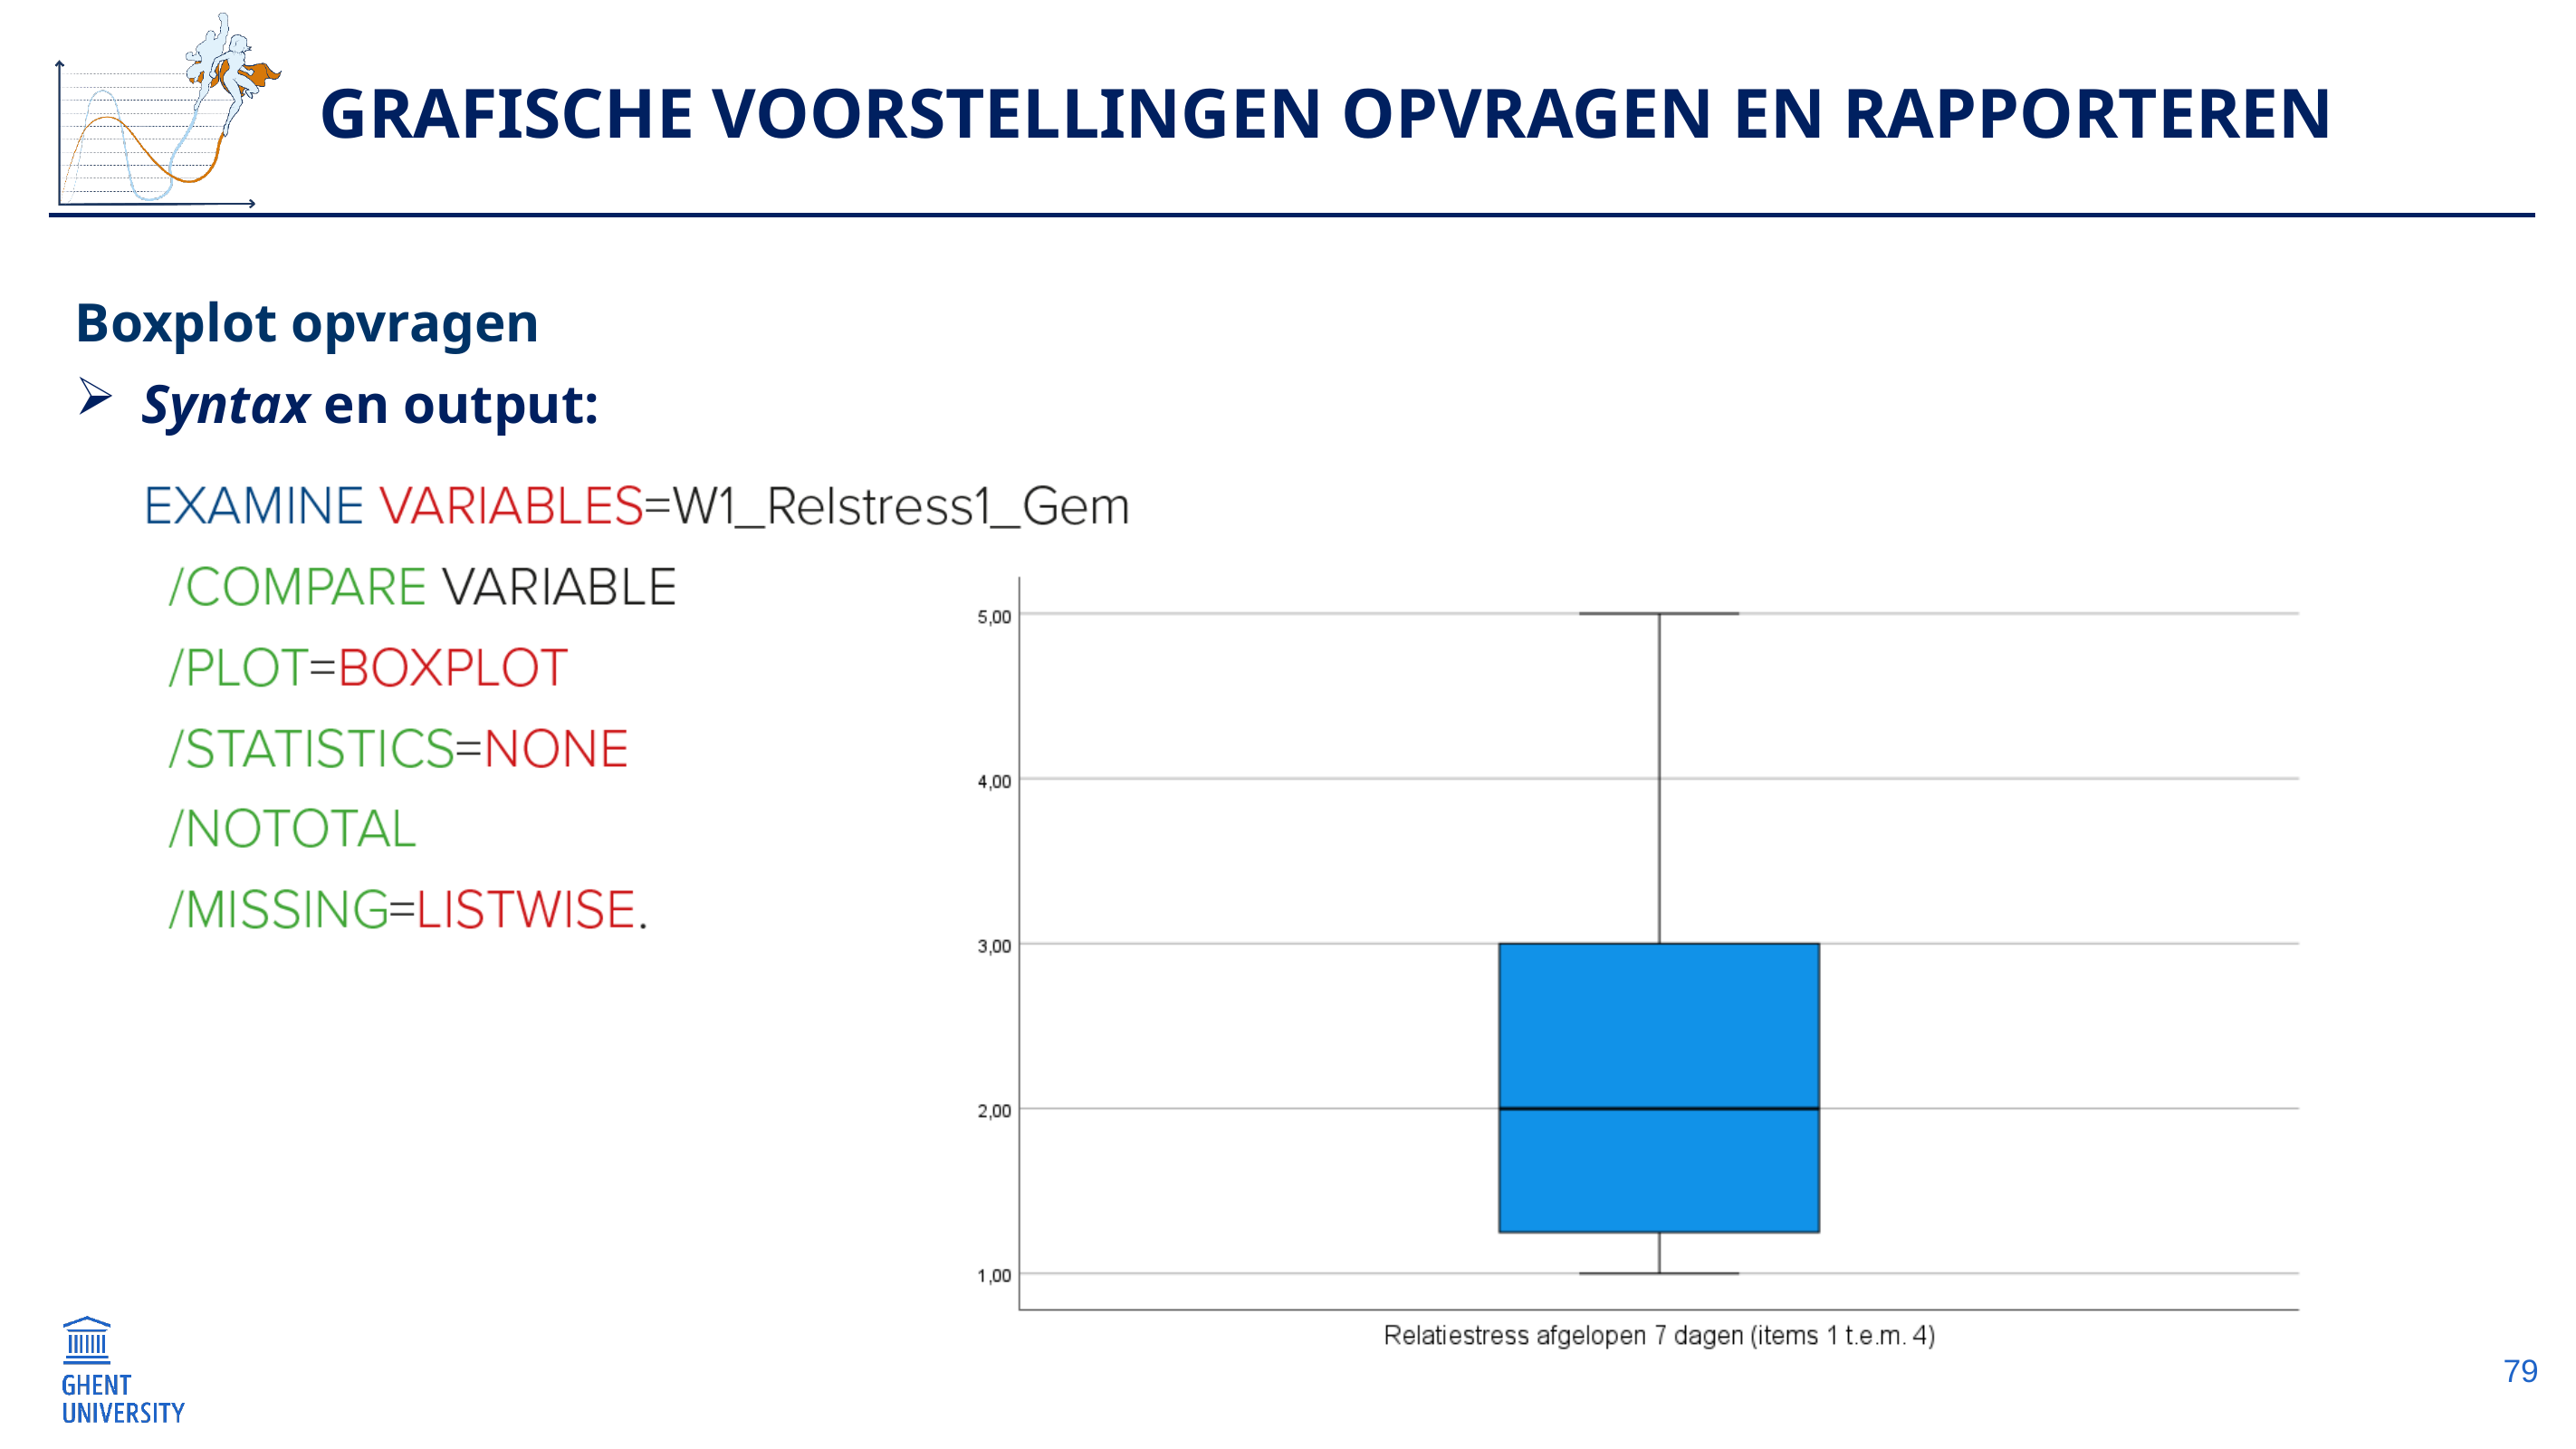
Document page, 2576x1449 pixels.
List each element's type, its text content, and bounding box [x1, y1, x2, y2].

slide_number 79 [2415, 1330, 2553, 1408]
title Grafische voorstellingen opvragen en rapporteren [305, 18, 2527, 159]
picture [62, 1290, 411, 1449]
picture [5, 0, 306, 318]
list Boxplot opvragen Syntax en output: [48, 269, 2553, 1290]
picture [131, 470, 2316, 1370]
